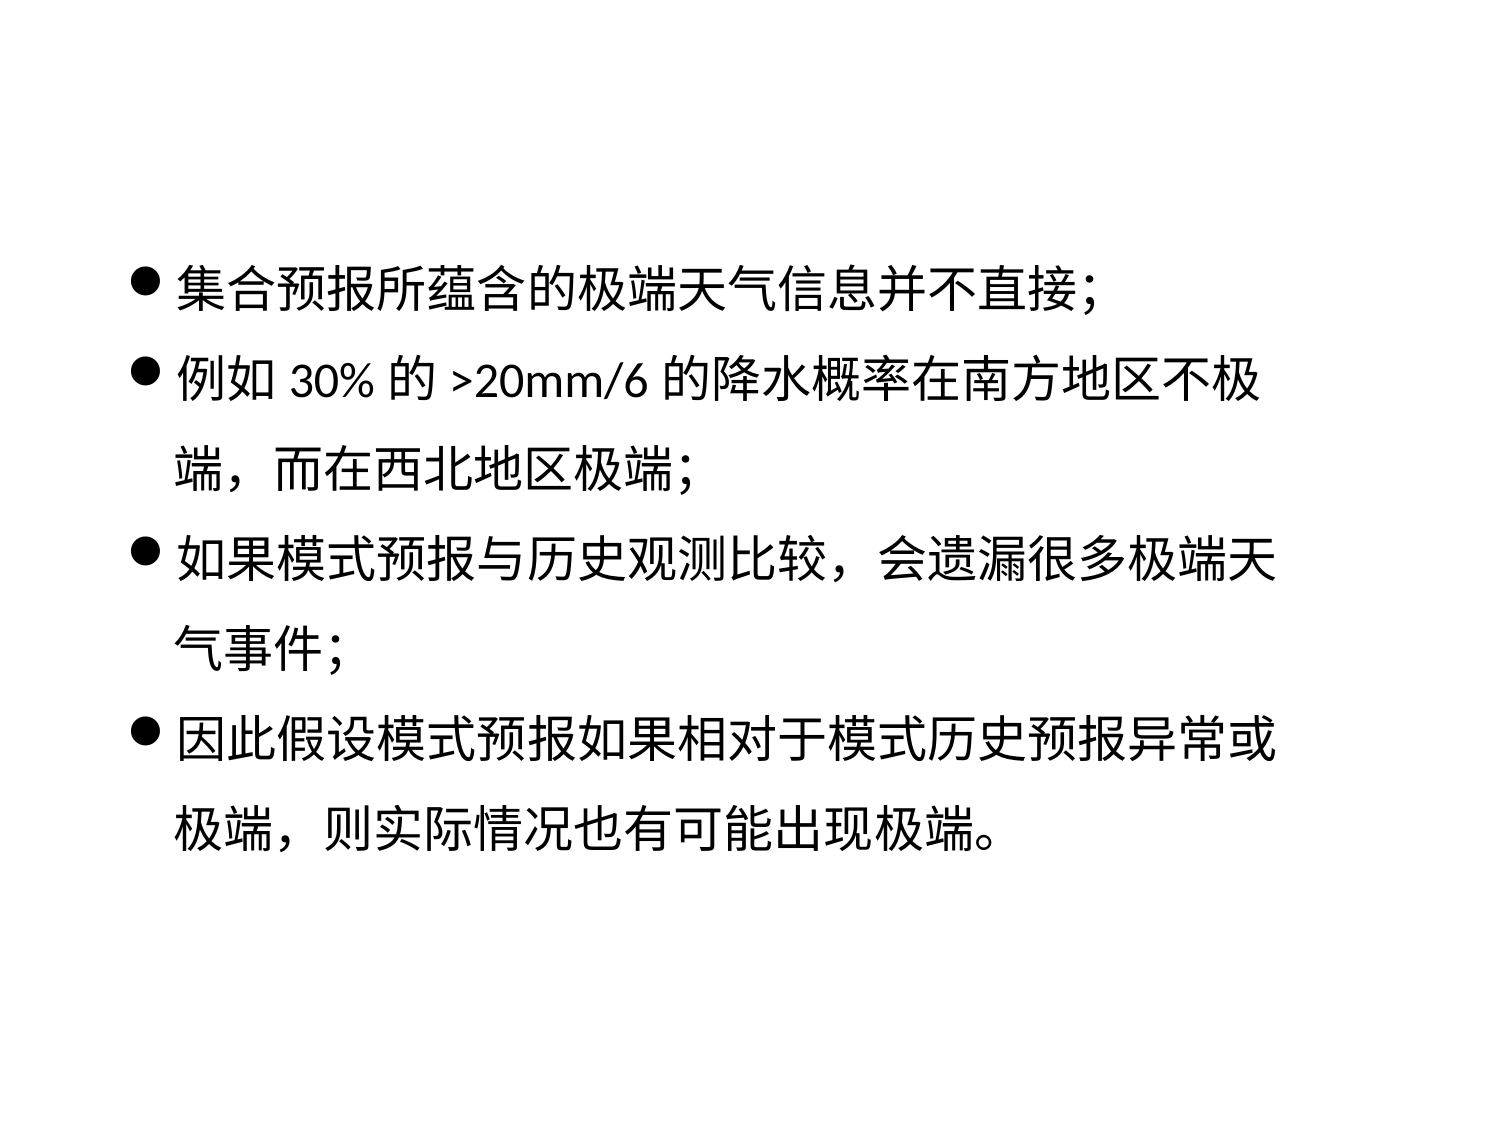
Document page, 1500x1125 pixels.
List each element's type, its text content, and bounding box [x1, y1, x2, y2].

text_box 集合预报所蕴含的极端天气信息并不直接； 例如30%的>20mm/6的降水概率在南方地区不极端，而在西北地区极端； 如果模式预报与历史观测比较，会遗漏很多极端天气事件； 因此假设模式预报如果相对于模式历史预报异常或极端，则实际情况也有可能出现极端。 [112, 219, 1317, 865]
